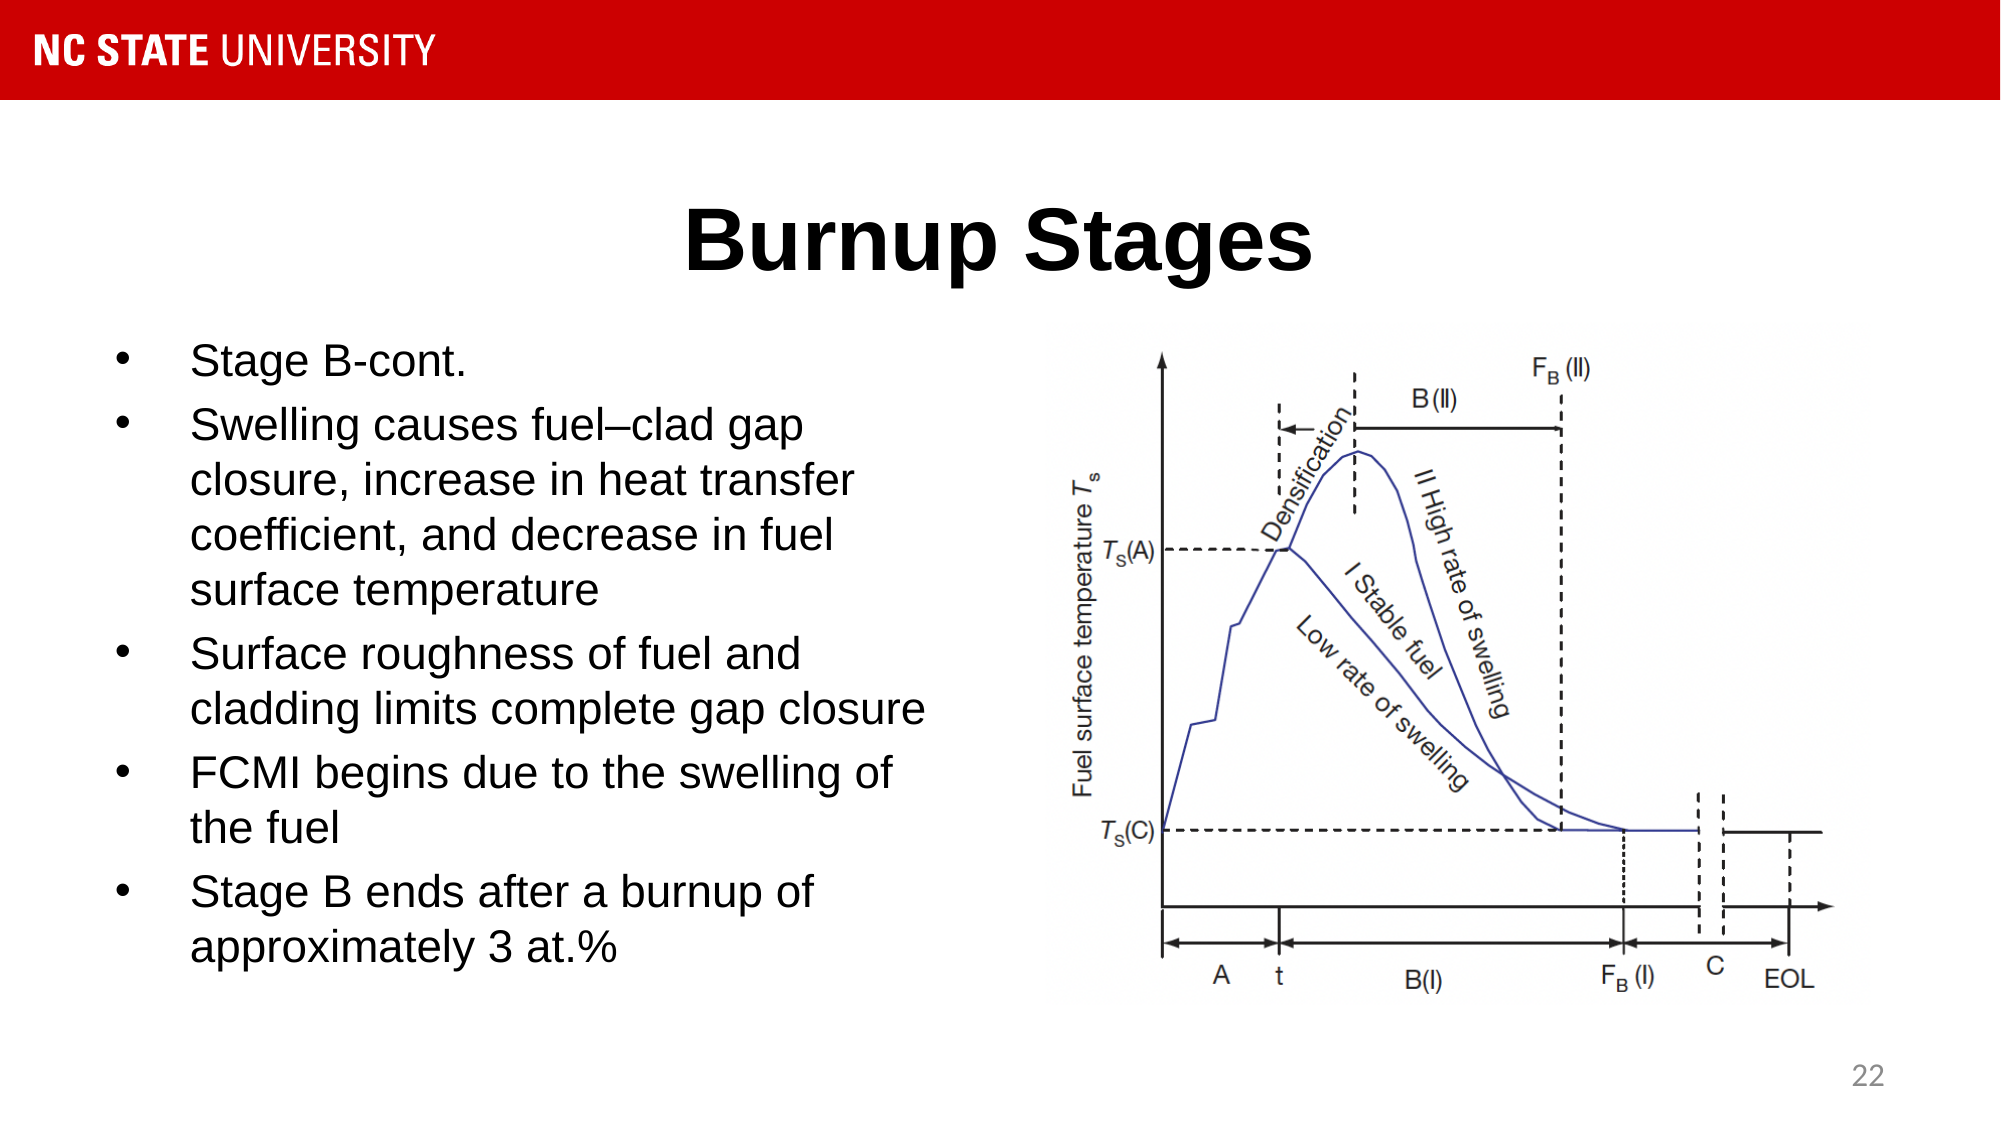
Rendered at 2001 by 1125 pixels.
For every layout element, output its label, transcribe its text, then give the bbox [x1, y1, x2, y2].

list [1045, 322, 1871, 1006]
picture [0, 0, 2001, 100]
title Burnup Stages [99, 147, 1900, 323]
list Stage B-cont. Swelling causes fuel–clad gap closure, increase in heat transfer coefficient, and decrease in fuel surface temperature Surface roughness of fuel and cladding limits complete gap closure FCMI begins due to the swelling of the fuel Stage B ends after a burnup of approximately 3 at.% [99, 322, 984, 1005]
slide_number 22 [1433, 1042, 1900, 1103]
